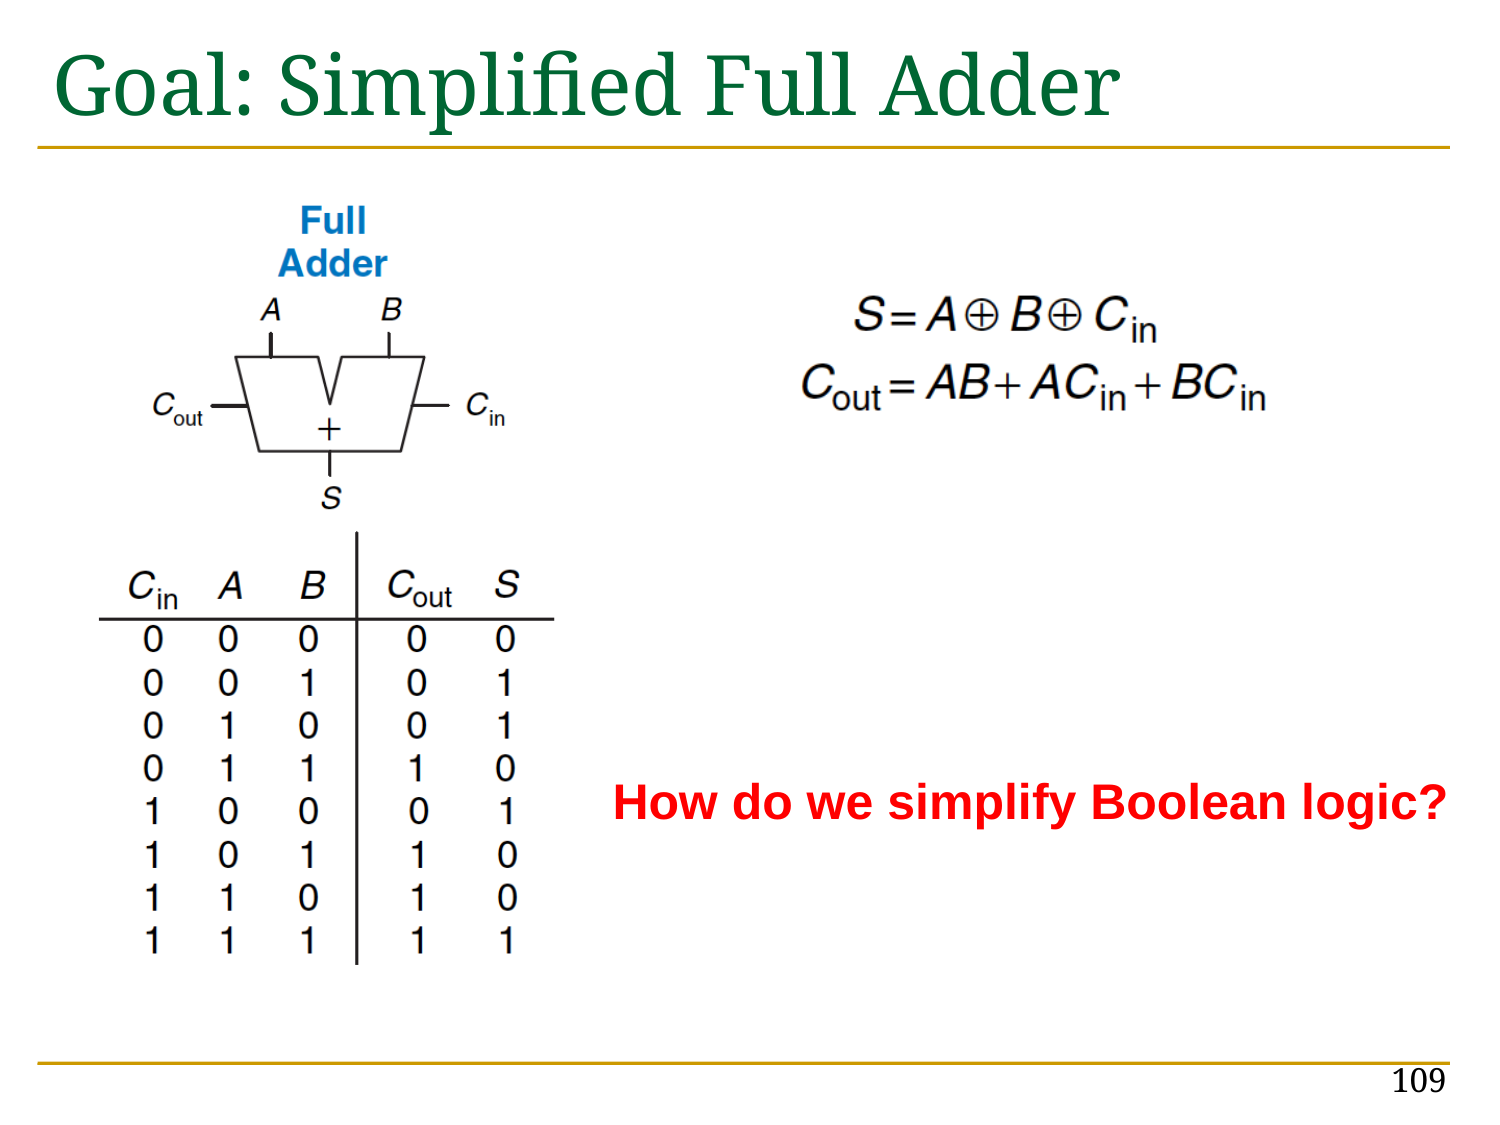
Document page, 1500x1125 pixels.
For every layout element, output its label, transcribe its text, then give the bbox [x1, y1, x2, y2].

picture [774, 271, 1288, 438]
slide_number 109 [1111, 1036, 1462, 1112]
picture [74, 189, 574, 990]
title Goal: Simplified Full Adder [37, 24, 1450, 200]
text_box How do we simplify Boolean logic? [597, 762, 1465, 838]
